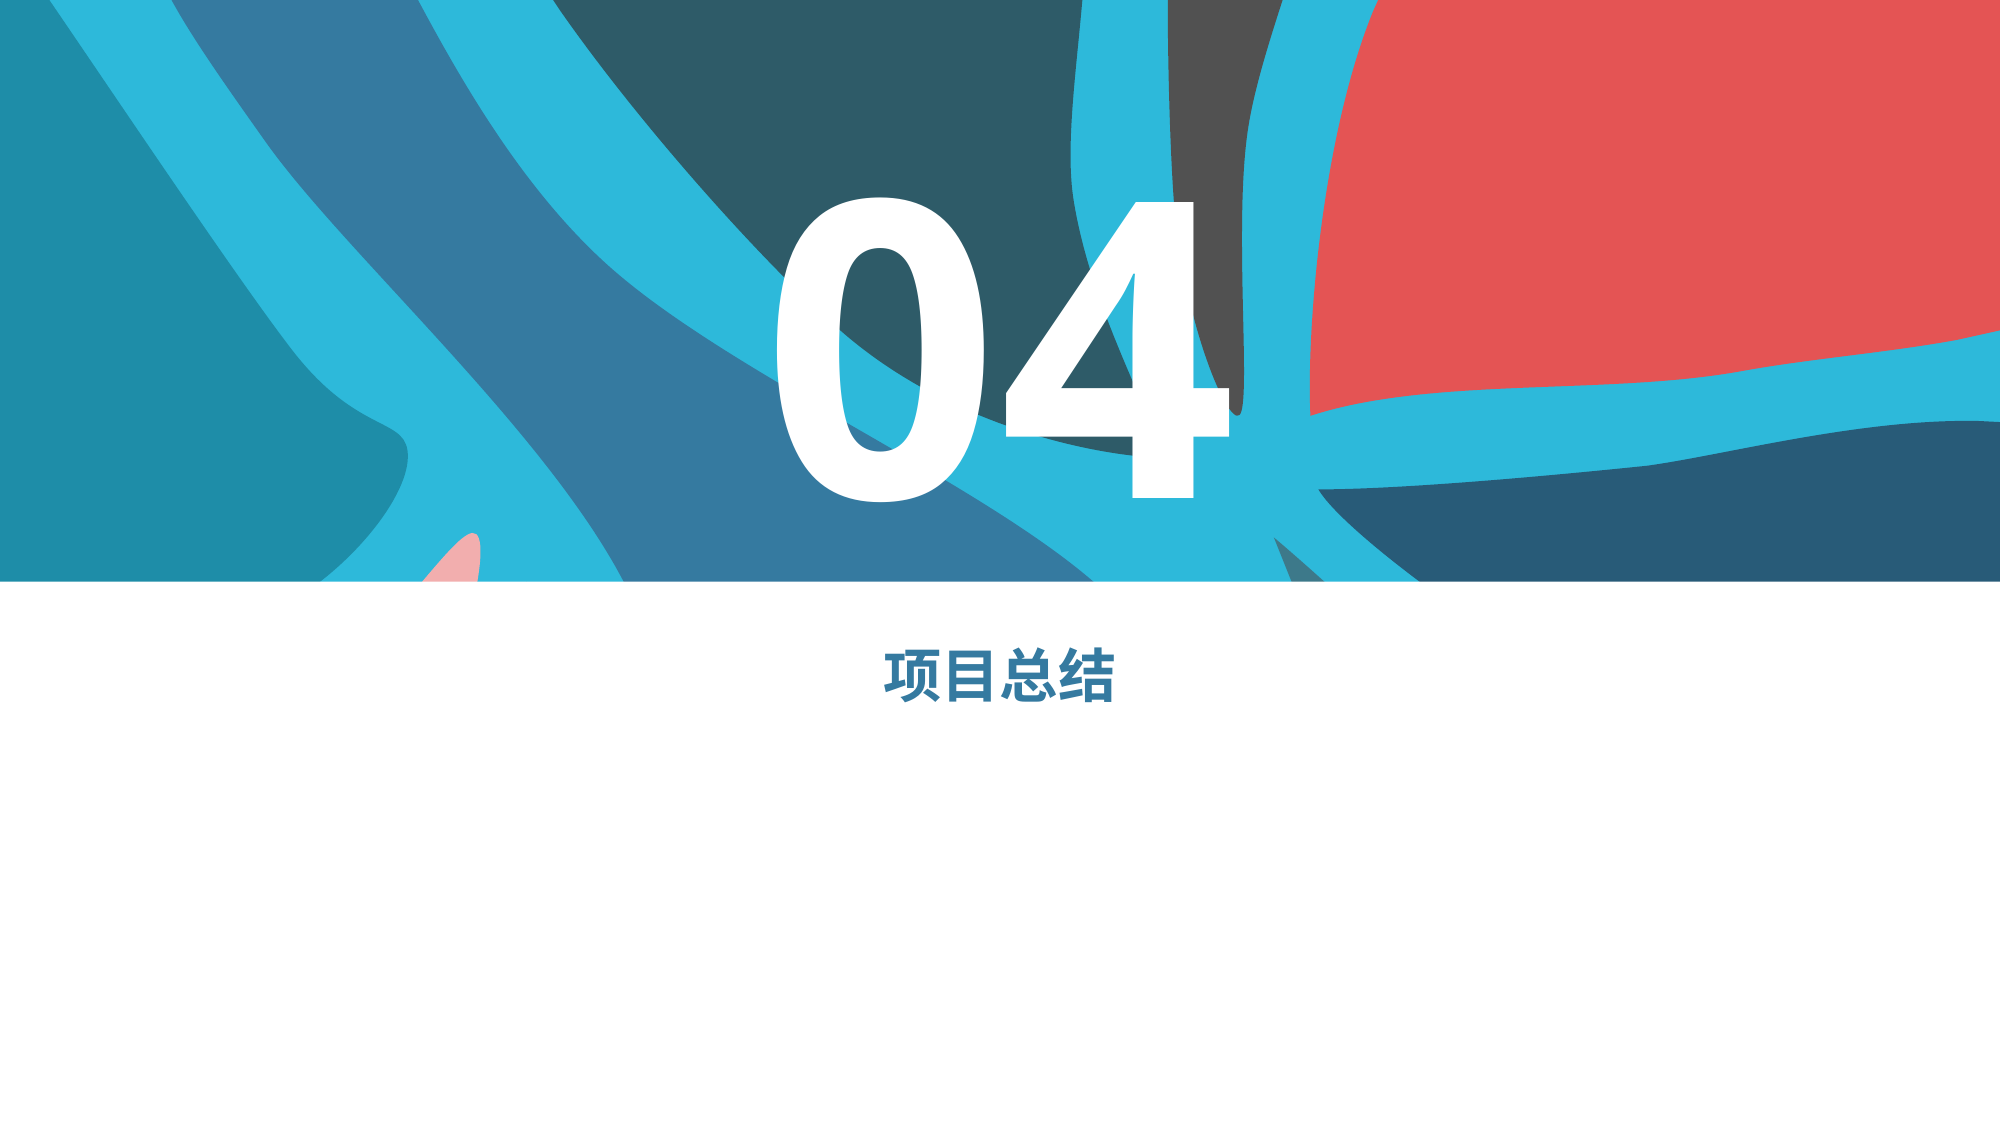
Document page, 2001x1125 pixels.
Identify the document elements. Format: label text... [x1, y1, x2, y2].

list 04 [735, 147, 1265, 582]
list 项目总结 [364, 630, 1636, 727]
